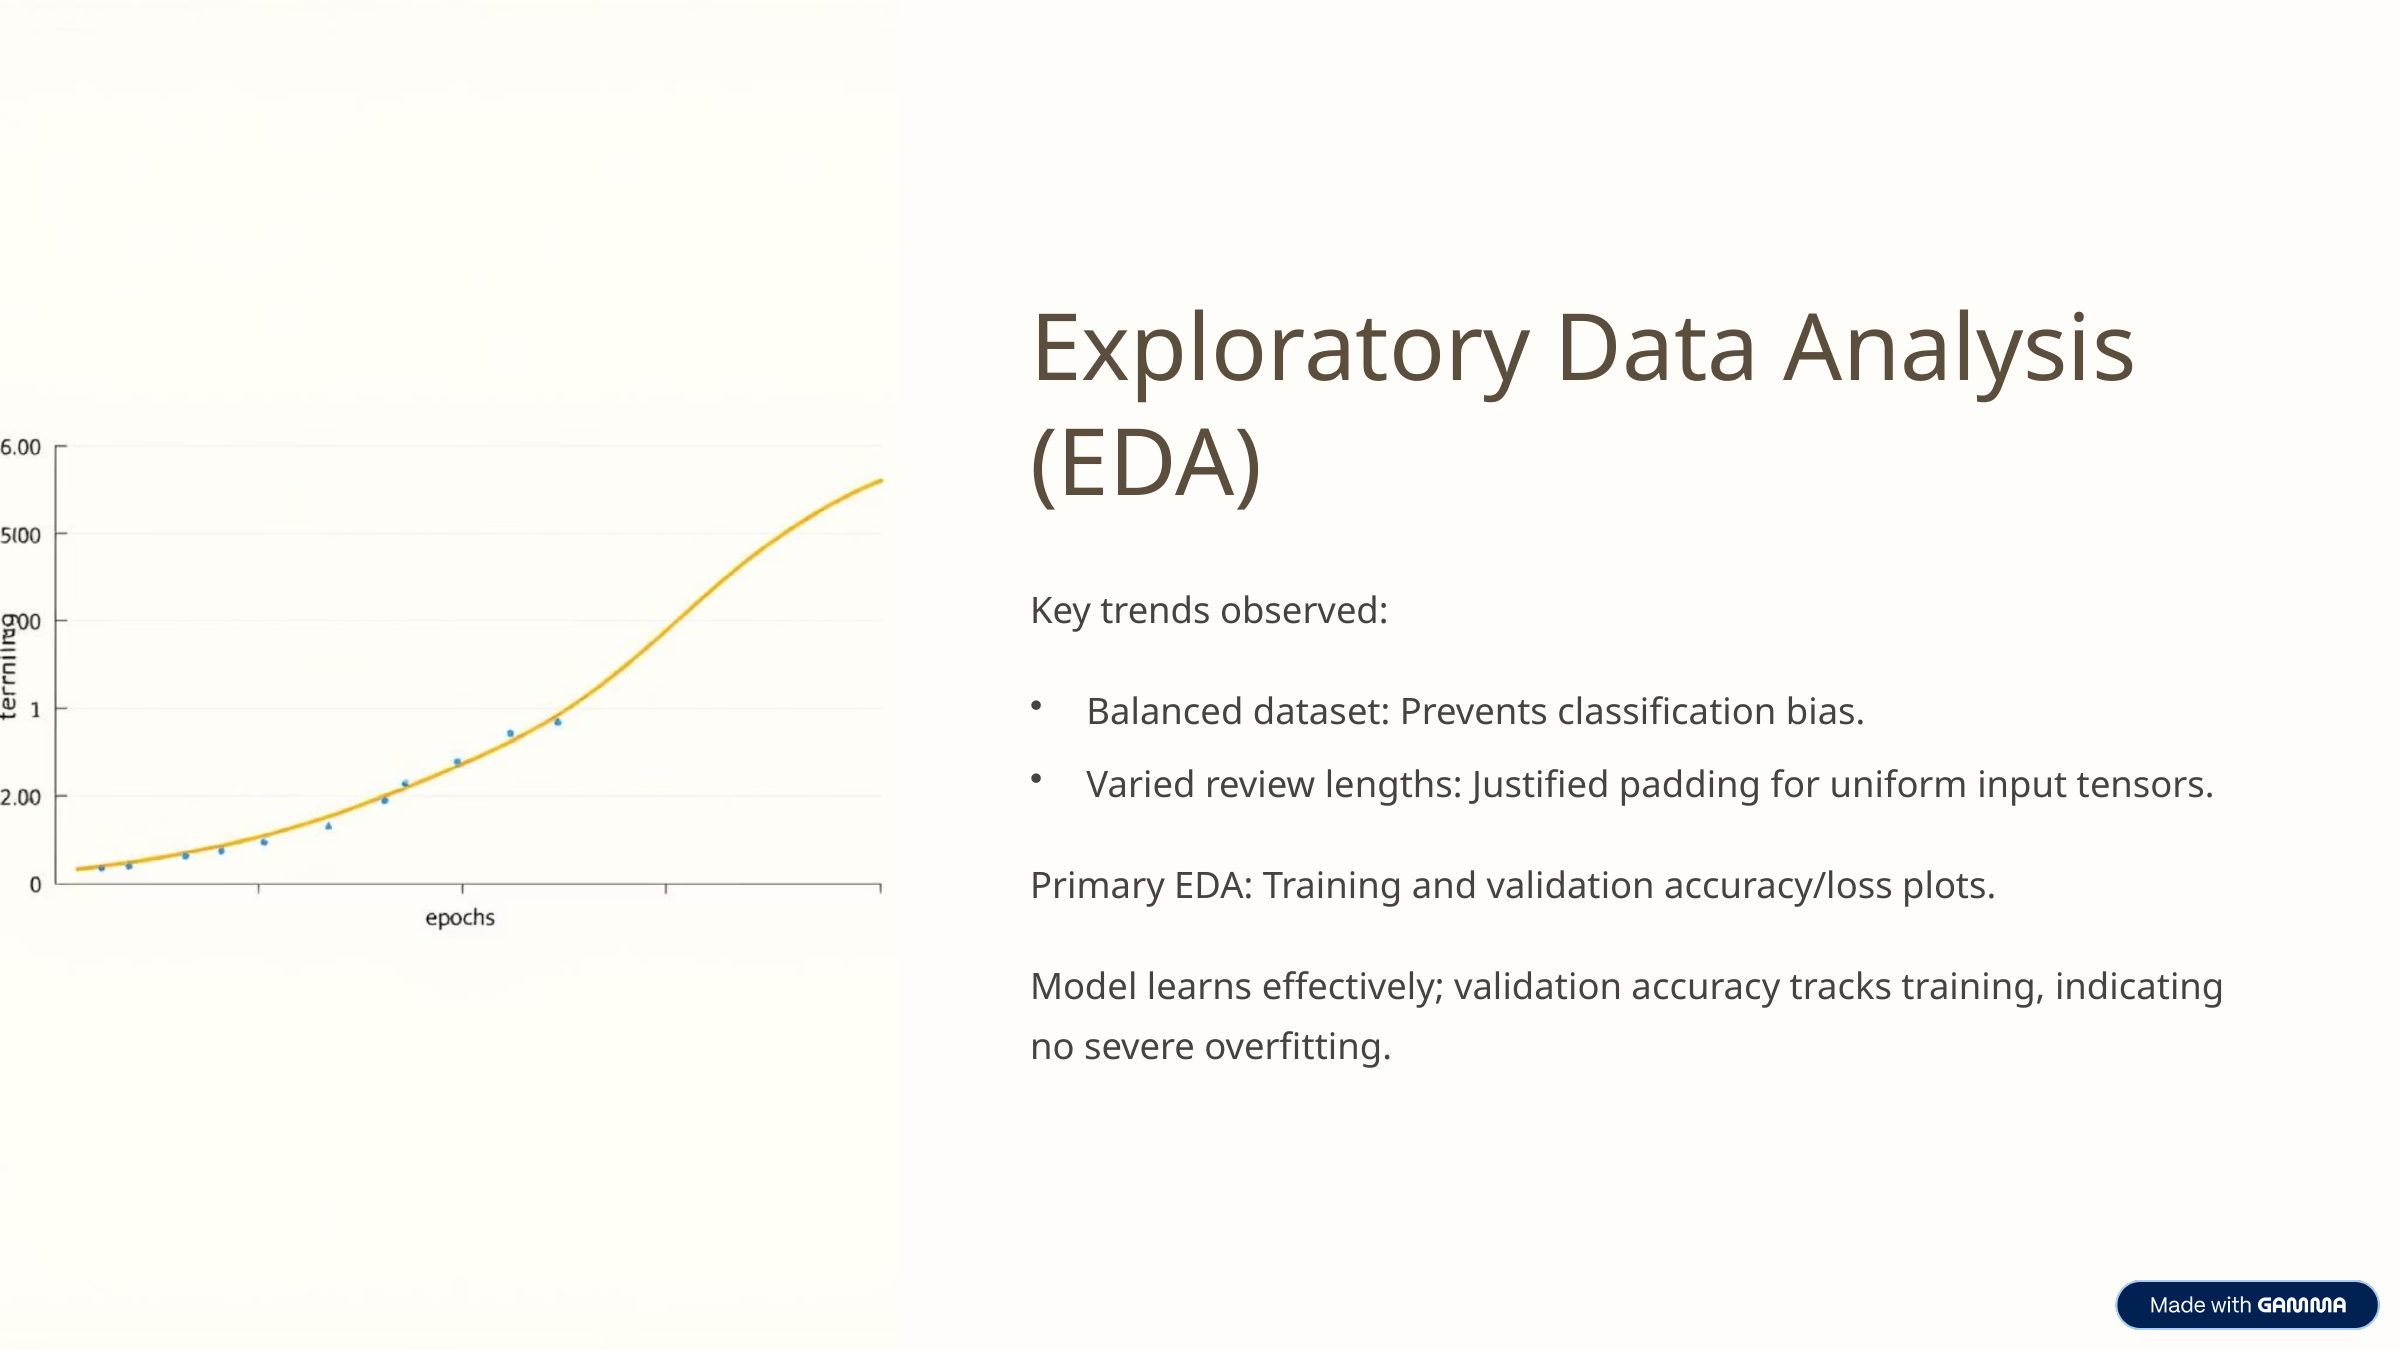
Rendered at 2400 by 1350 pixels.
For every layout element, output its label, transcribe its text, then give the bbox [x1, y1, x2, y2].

text_box Key trends observed: [1030, 571, 2270, 631]
text_box Exploratory Data Analysis (EDA) [1030, 282, 2270, 516]
picture [0, 0, 900, 1350]
text_box Model learns effectively; validation accuracy tracks training, indicating no severe overfitting. [1030, 947, 2270, 1067]
picture [2106, 1271, 2389, 1339]
text_box Primary EDA: Training and validation accuracy/loss plots. [1030, 846, 2270, 907]
text_box Varied review lengths: Justified padding for uniform input tensors. [1030, 745, 2270, 805]
text_box Balanced dataset: Prevents classification bias. [1030, 672, 2270, 733]
